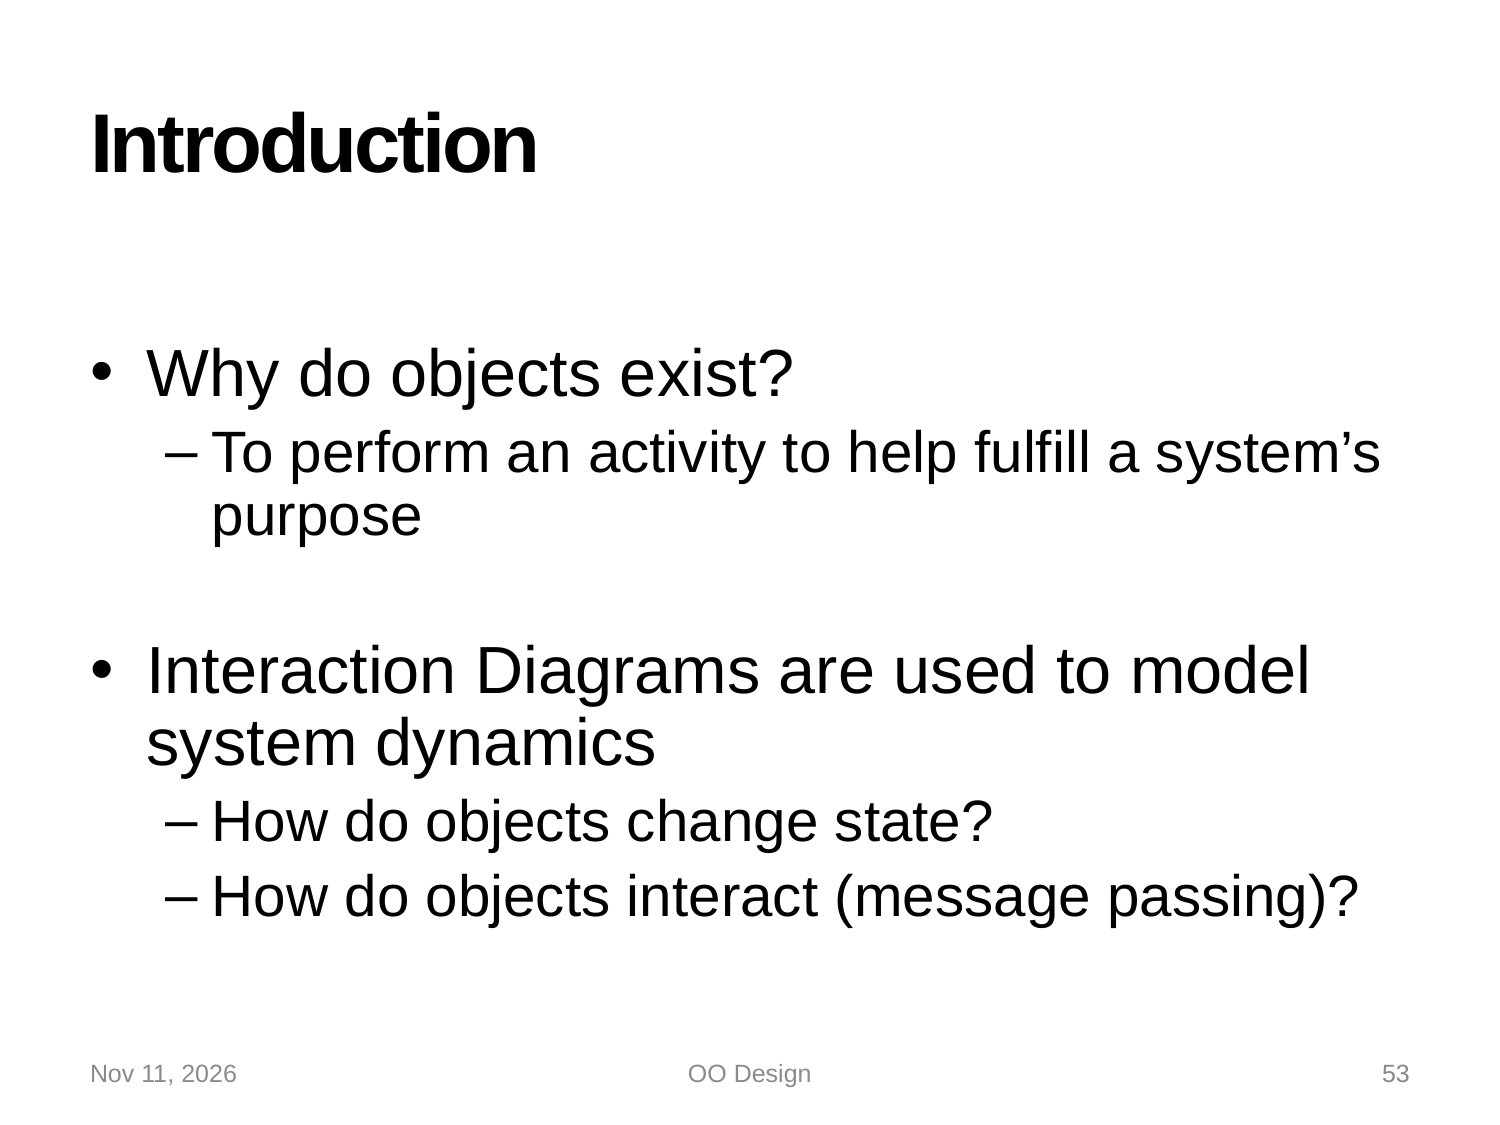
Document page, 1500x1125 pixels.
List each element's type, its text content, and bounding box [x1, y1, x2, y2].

slide_number 15-Oct-22 [75, 1042, 425, 1103]
title Introduction [75, 45, 1425, 233]
footer OO Design [512, 1042, 988, 1103]
slide_number 53 [1074, 1042, 1425, 1103]
list Why do objects exist? To perform an activity to help fulfill a system’s purpose Interaction Diagrams are used to model system dynamics How do objects change state? How do objects interact (message passing)? [75, 331, 1469, 1006]
